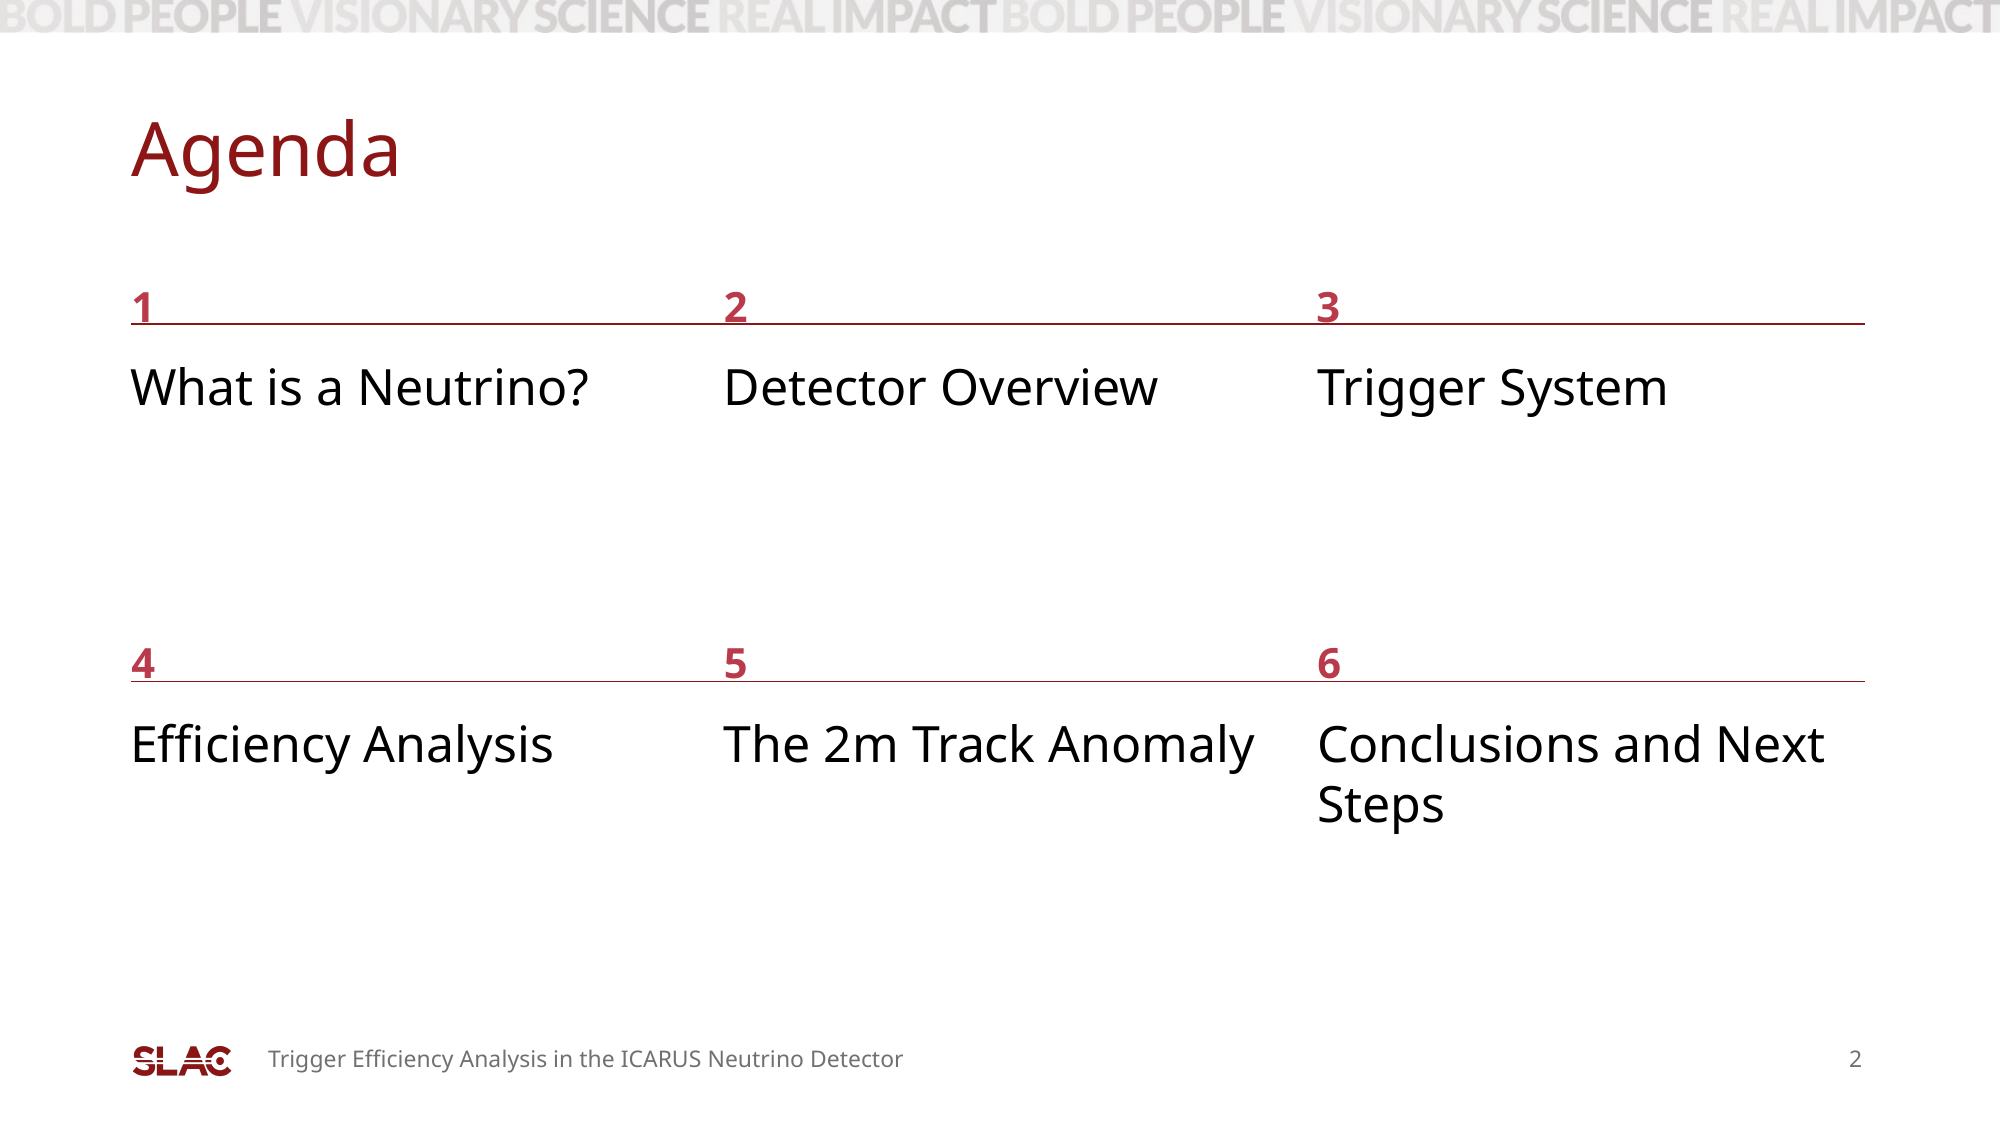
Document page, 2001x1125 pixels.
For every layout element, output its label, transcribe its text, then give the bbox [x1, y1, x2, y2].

picture [129, 1043, 235, 1079]
subtitle 1 [131, 270, 684, 324]
list Detector Overview [723, 348, 1277, 441]
list 5 [723, 626, 1280, 681]
list 3 [1316, 270, 1866, 324]
footer Trigger Efficiency Analysis in the ICARUS Neutrino Detector [268, 1030, 1229, 1091]
list Efficiency Analysis [130, 704, 682, 797]
list 4 [131, 626, 683, 681]
slide_number 2 [1412, 1030, 1863, 1091]
list 6 [1317, 626, 1862, 681]
title Agenda [131, 104, 1863, 237]
list Trigger System [1317, 348, 1862, 441]
list 2 [723, 270, 1277, 324]
list Conclusions and Next Steps [1317, 704, 1862, 797]
list What is a Neutrino? [130, 348, 683, 441]
list The 2m Track Anomaly [723, 704, 1280, 797]
